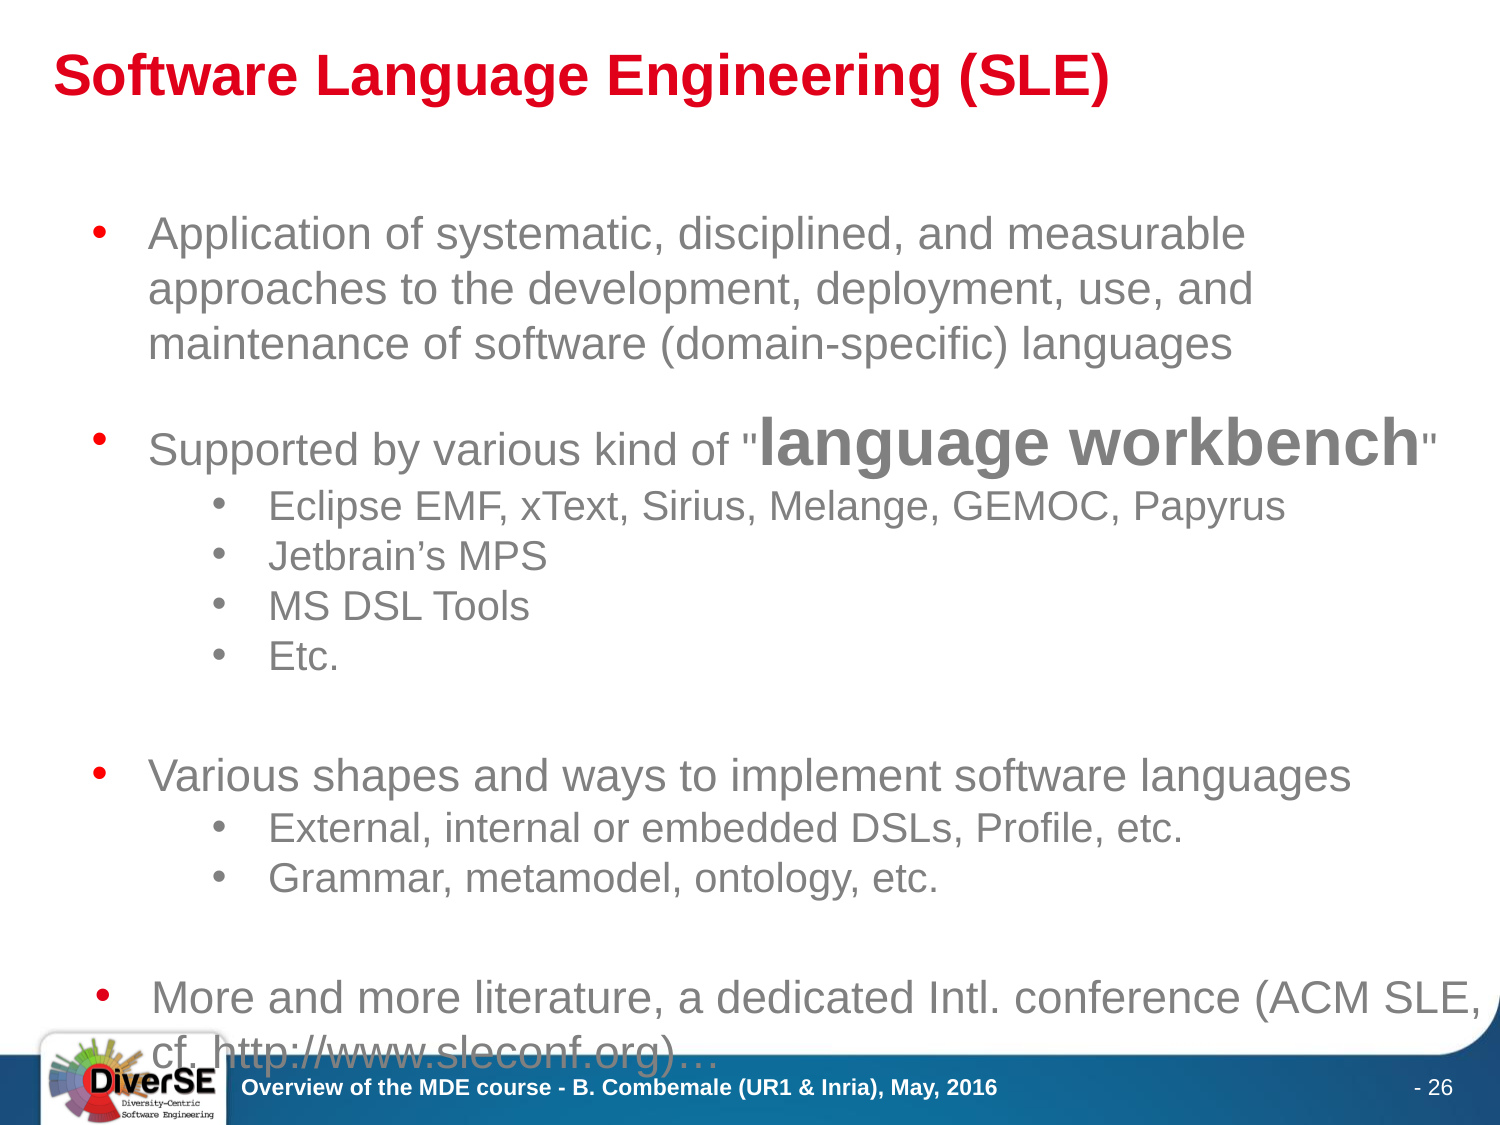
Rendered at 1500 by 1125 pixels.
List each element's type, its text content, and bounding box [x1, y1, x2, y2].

picture [0, 947, 1500, 1125]
list Application of systematic, disciplined, and measurable approaches to the development, deployment, use, and maintenance of software (domain-specific) languages Supported by various kind of "language workbench" Eclipse EMF, xText, Sirius, Melange, GEMOC, Papyrus Jetbrain’s MPS MS DSL Tools Etc. Various shapes and ways to implement software languages External, internal or embedded DSLs, Profile, etc. Grammar, metamodel, ontology, etc. More and more literature, a dedicated Intl. conference (ACM SLE, cf. http://www.sleconf.org)… [76, 196, 1500, 1000]
title Software Language Engineering (SLE) [52, 18, 1459, 126]
slide_number - 26 [1413, 1064, 1500, 1110]
footer Overview of the MDE course - B. Combemale (UR1 & Inria), May, 2016 [241, 1064, 1376, 1110]
